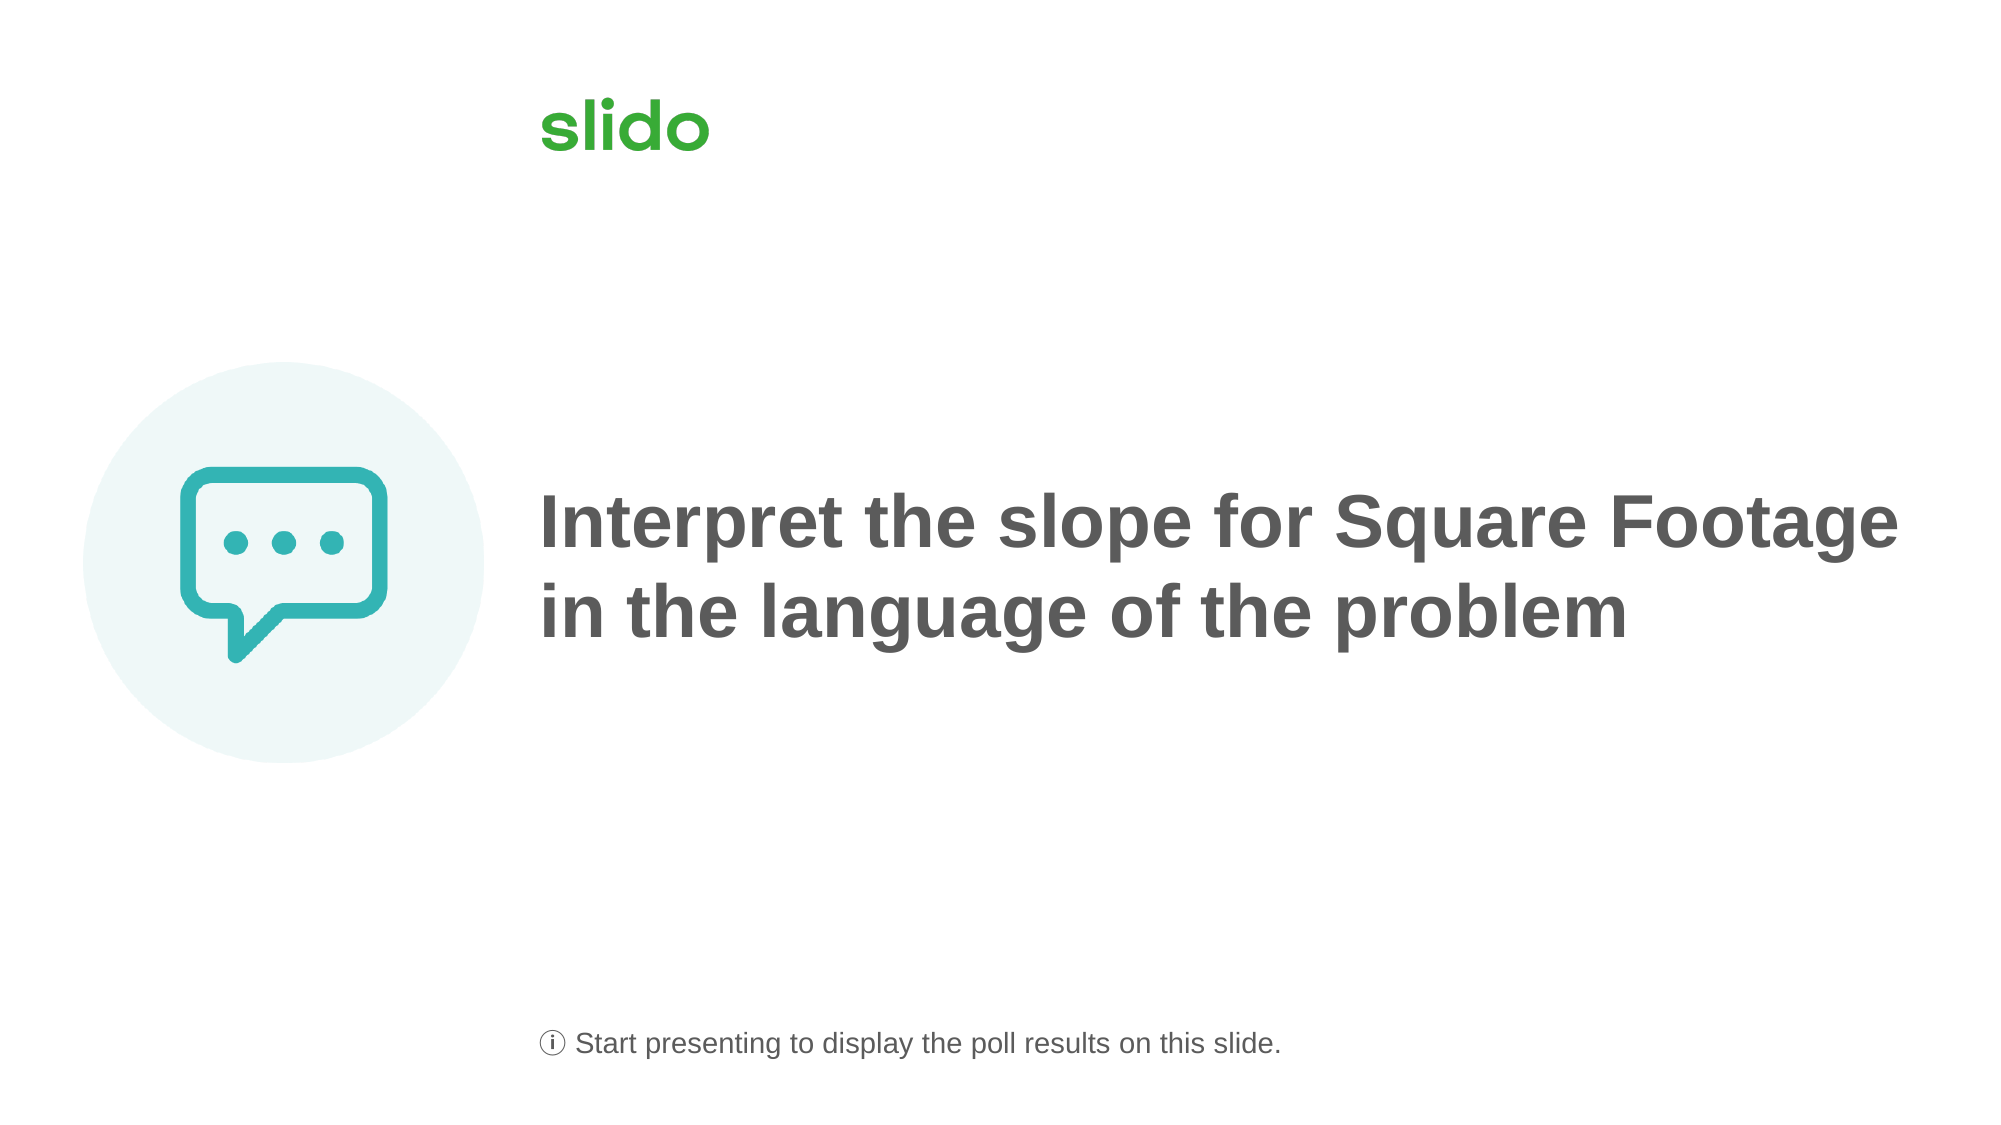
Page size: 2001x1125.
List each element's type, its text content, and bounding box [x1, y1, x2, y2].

text_box Interpret the slope for Square Footage in the language of the problem [523, 420, 1919, 705]
text_box ⓘ Start presenting to display the poll results on this slide. [523, 998, 1960, 1086]
picture [524, 83, 726, 168]
picture [83, 362, 484, 763]
